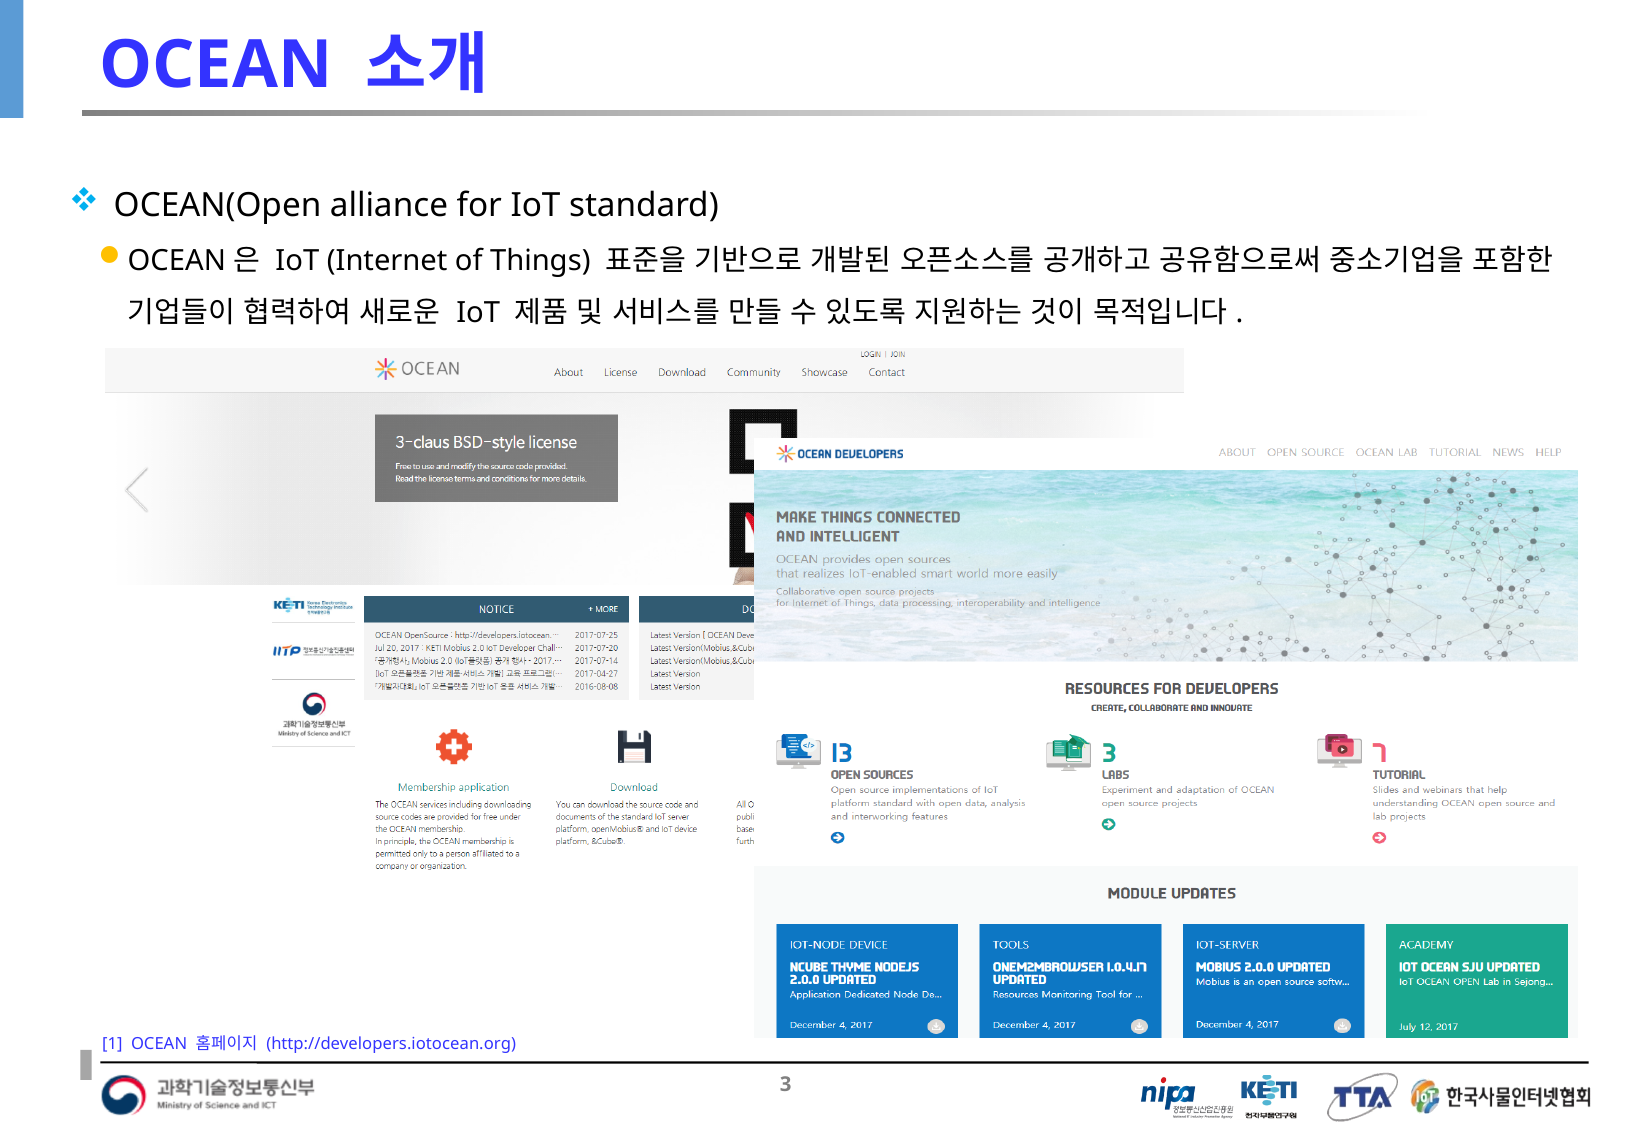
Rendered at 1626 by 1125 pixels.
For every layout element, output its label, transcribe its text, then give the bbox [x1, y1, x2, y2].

picture [100, 1067, 317, 1117]
picture [1327, 1056, 1398, 1125]
text_box OCEAN 소개 [84, 22, 1486, 109]
text_box OCEAN(Open alliance for IoT standard) OCEAN은 IoT (Internet of Things) 표준을 기반으로 개발된 오픈소스를 공개하고 공유함으로써 중소기업을 포함한 기업들이 협력하여 새로운 IoT 제품 및 서비스를 만들 수 있도록 지원하는 것이 목적입니다. [54, 156, 1578, 1035]
picture [1409, 1078, 1592, 1115]
picture [105, 348, 1578, 1038]
picture [1136, 1075, 1300, 1120]
text_box [1] OCEAN 홈페이지 (http://developers.iotocean.org) [87, 1025, 782, 1061]
